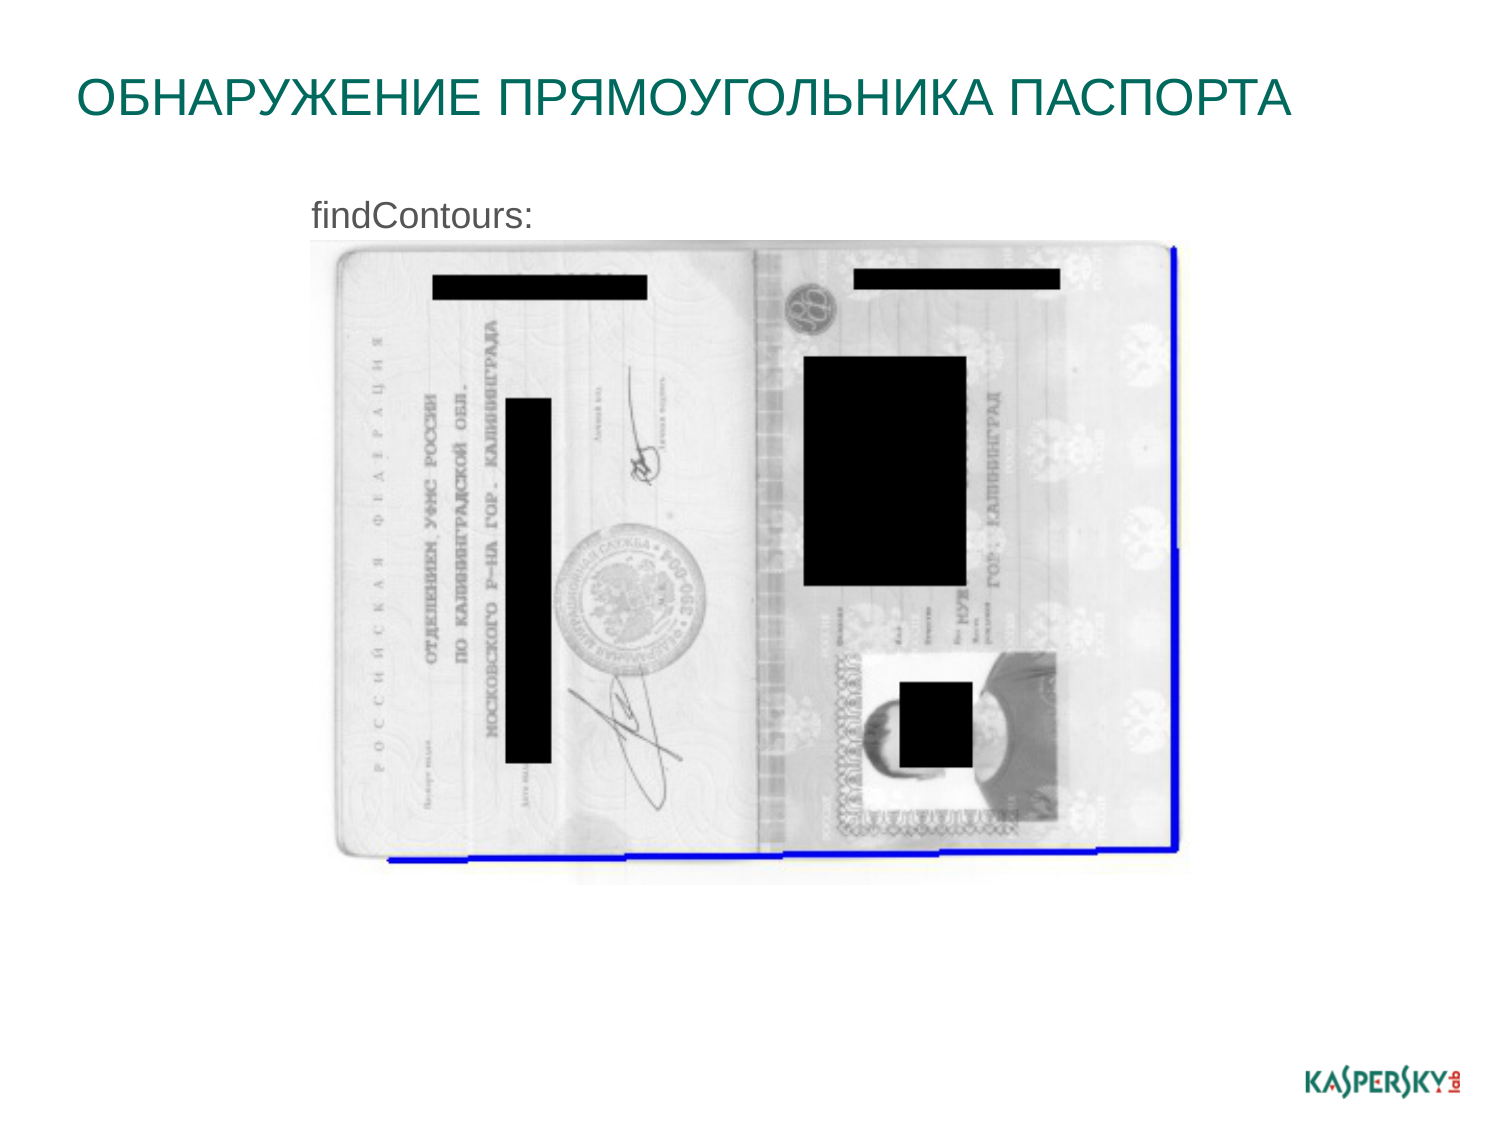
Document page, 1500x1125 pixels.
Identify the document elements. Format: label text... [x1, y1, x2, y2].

picture [310, 240, 1190, 885]
picture [1305, 1064, 1460, 1099]
text_box findContours: [311, 190, 535, 236]
title Обнаружение прямоугольника паспорта [76, 65, 1424, 191]
